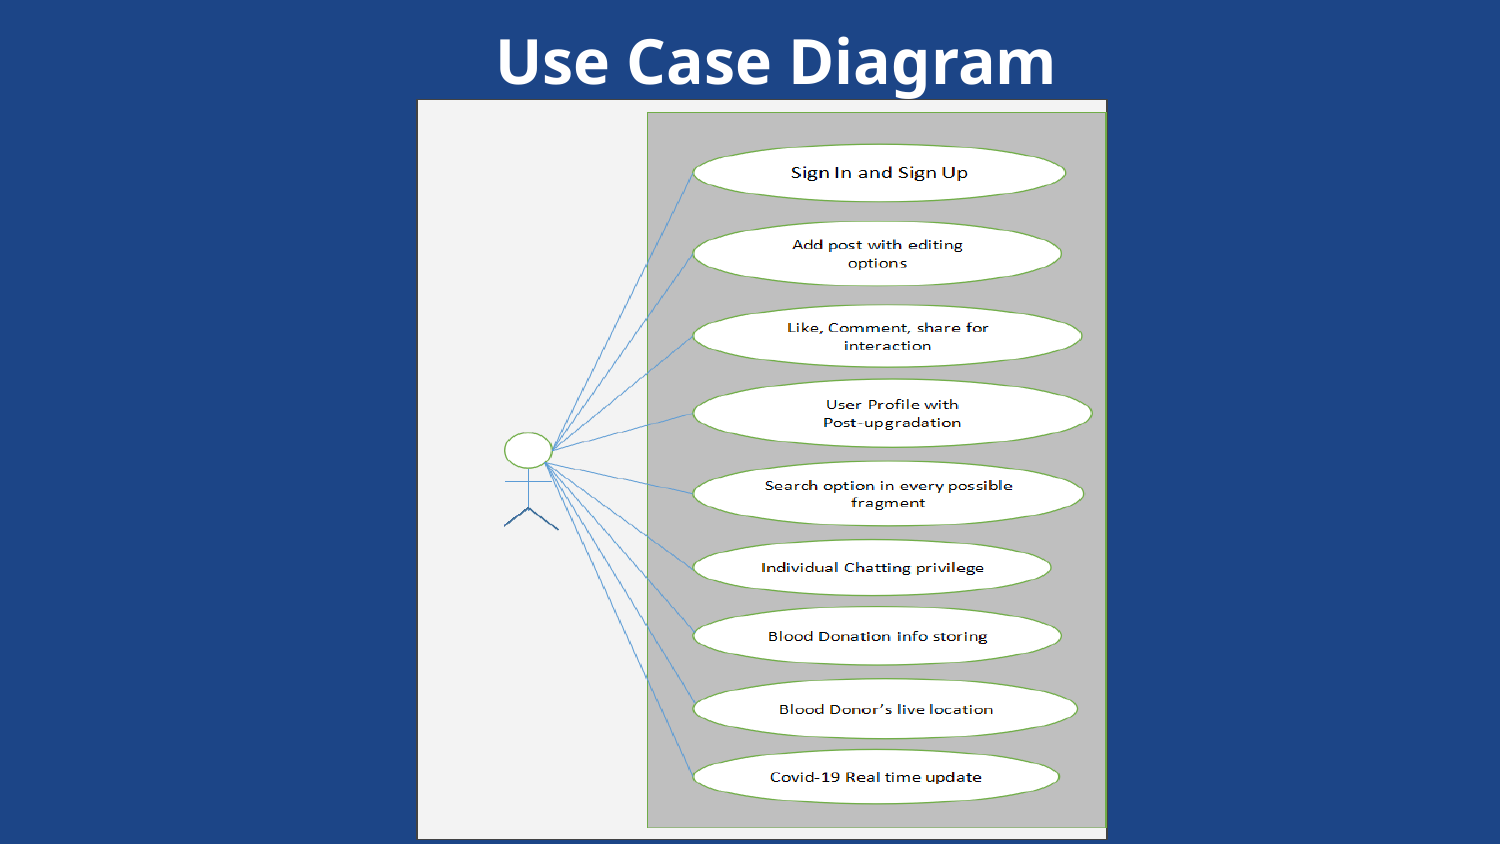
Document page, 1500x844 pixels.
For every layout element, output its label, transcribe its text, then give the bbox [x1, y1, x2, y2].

picture [504, 110, 1108, 829]
text_box [417, 113, 1107, 840]
text_box Use Case Diagram [396, 31, 1158, 113]
